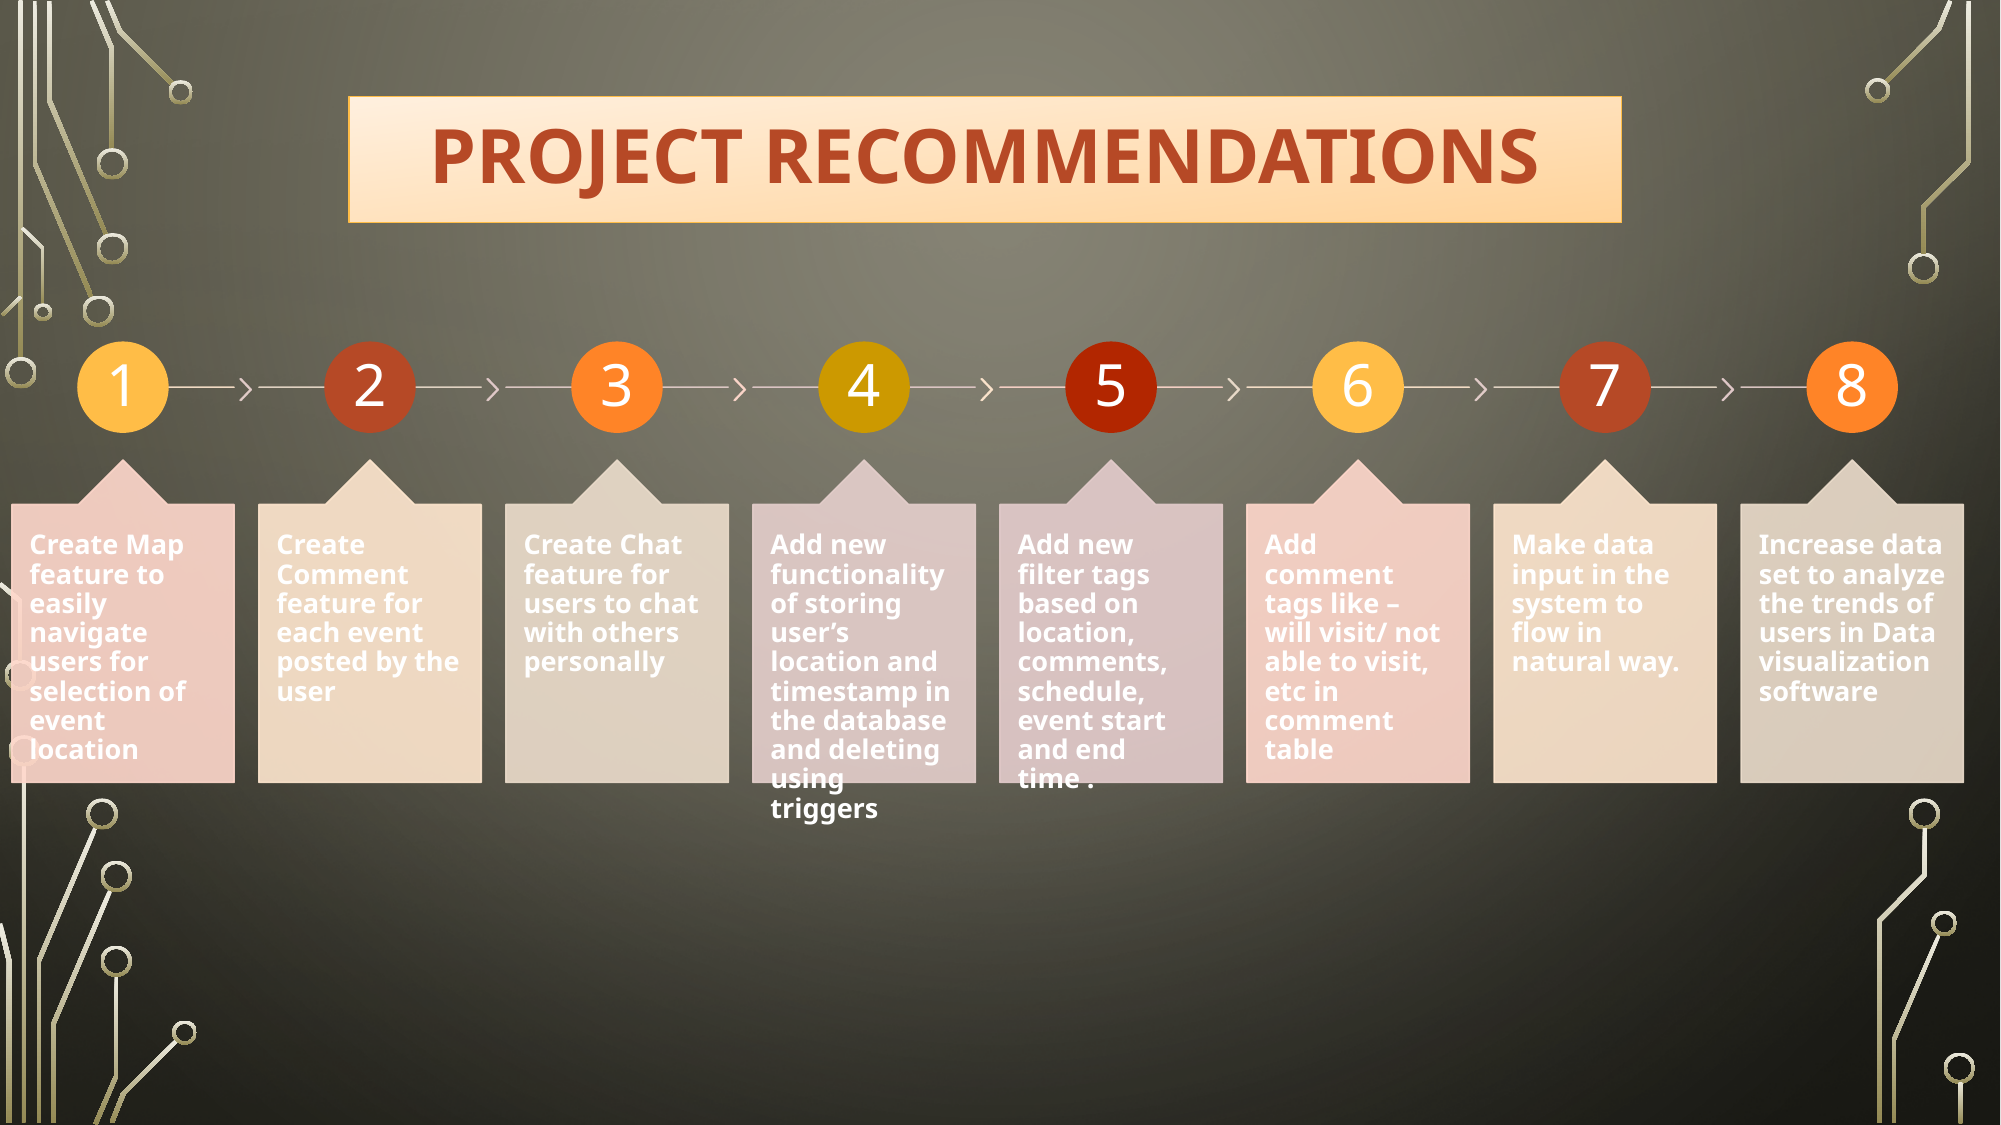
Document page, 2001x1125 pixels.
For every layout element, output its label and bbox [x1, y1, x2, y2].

list [10, 95, 1990, 1029]
